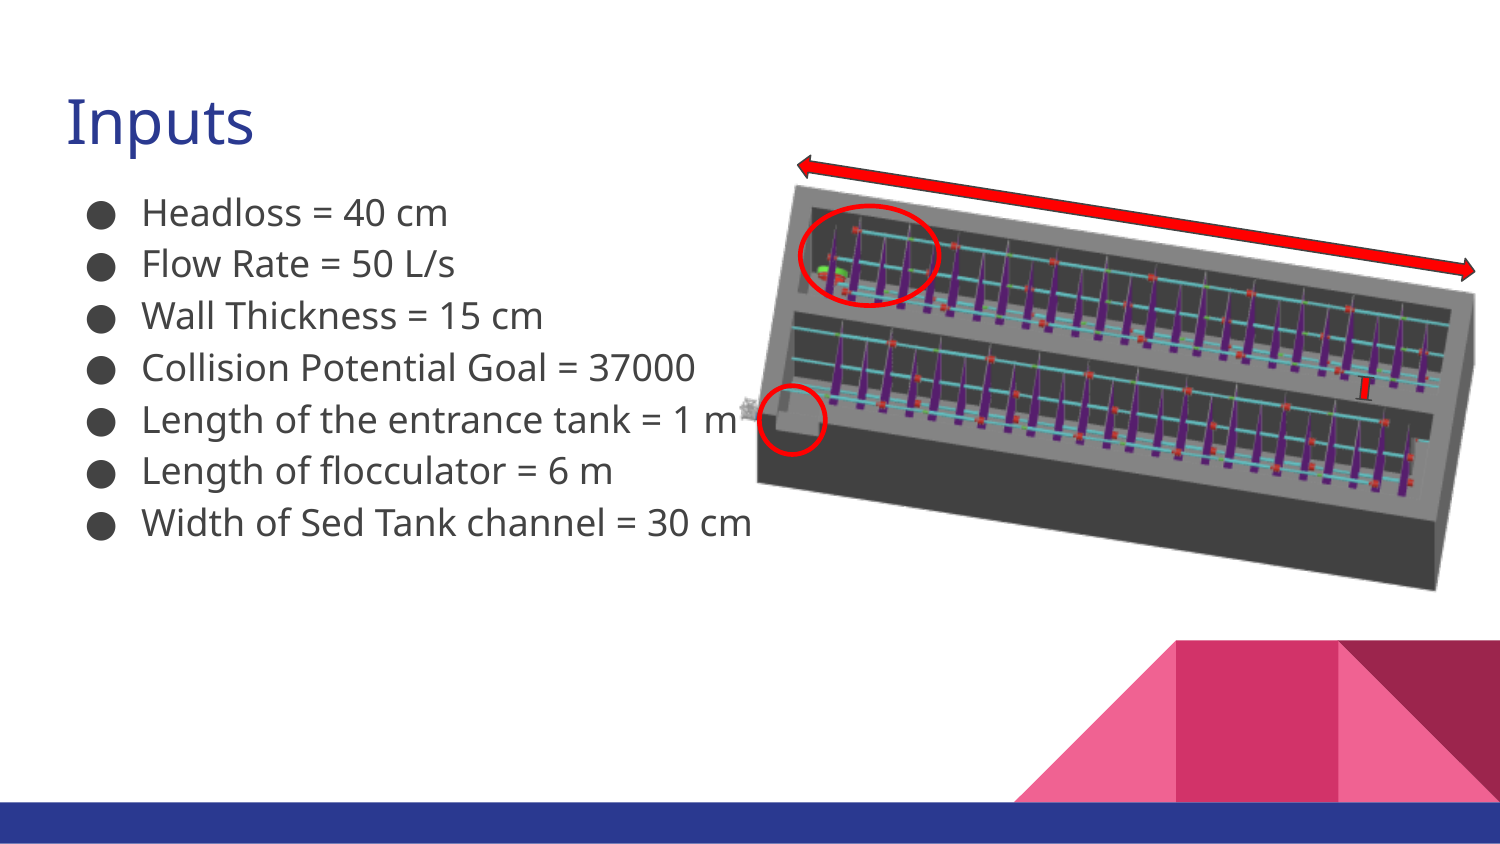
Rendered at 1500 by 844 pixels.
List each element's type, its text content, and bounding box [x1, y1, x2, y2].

title Inputs [51, 67, 1449, 166]
text_box [797, 155, 925, 179]
list Headloss = 40 cm Flow Rate = 50 L/s Wall Thickness = 15 cm Collision Potential Goal = 37000 Length of the entrance tank = 1 m Length of flocculator = 6 m Width of Sed Tank channel = 30 cm [51, 166, 1449, 715]
picture [737, 181, 1477, 596]
